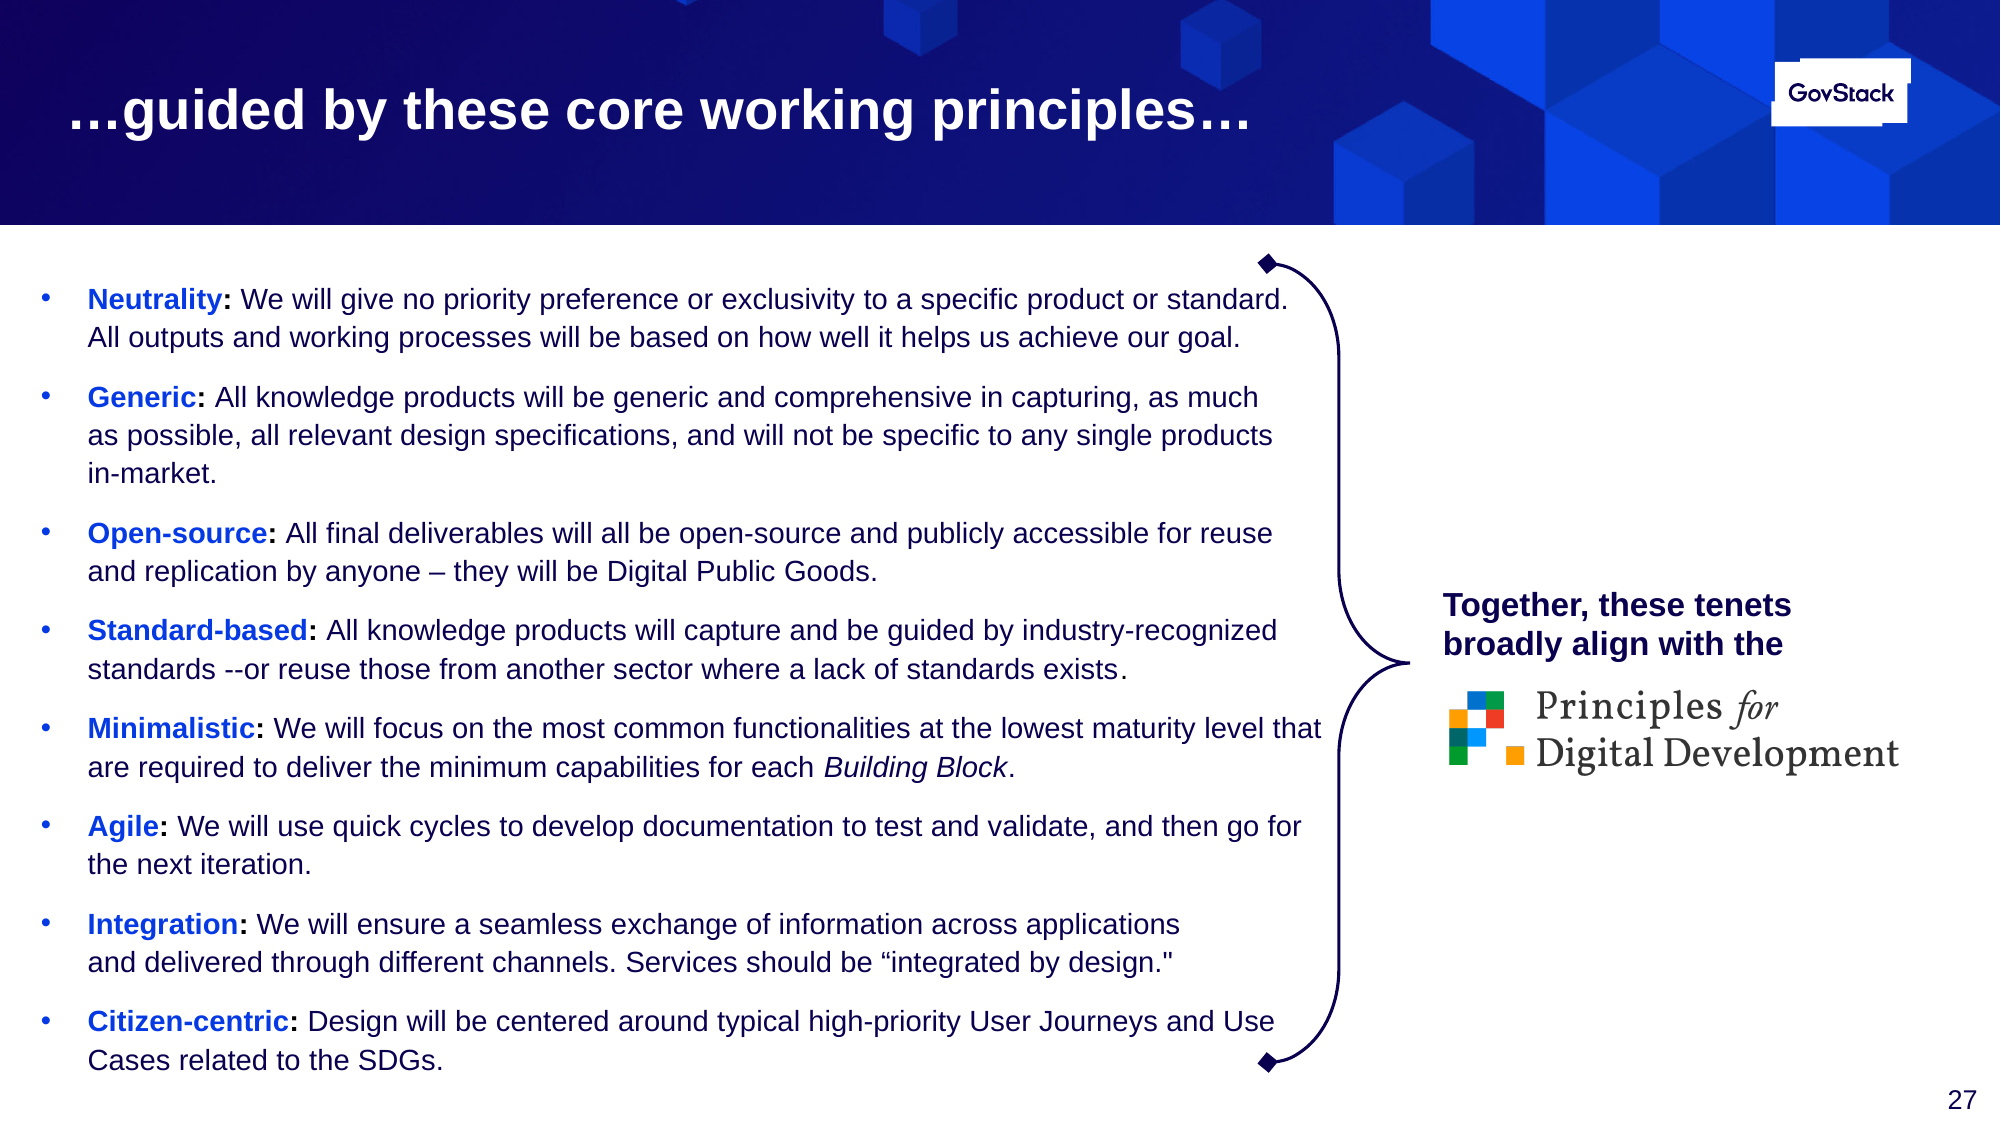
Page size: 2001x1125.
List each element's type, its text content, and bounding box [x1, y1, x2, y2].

slide_number 27 [1864, 1077, 1978, 1115]
title …guided by these core working principles… [66, 49, 1797, 132]
text_box Together, these tenets broadly align with the [1414, 583, 1865, 663]
picture [1448, 689, 1899, 776]
picture [0, 0, 2000, 225]
text_box Neutrality: We will give no priority preference or exclusivity to a specific product or standard. All outputs and working processes will be based on how well it helps us achieve our goal. Generic: All knowledge products will be generic and comprehensive in capturing, as much as possible, all relevant design specifications, and will not be specific to any single products in-market. Open-source: All final deliverables will all be open-source and publicly accessible for reuse and replication by anyone – they will be Digital Public Goods. Standard-based: All knowledge products will capture and be guided by industry-recognized standards --or reuse those from another sector where a lack of standards exists. Minimalistic: We will focus on the most common functionalities at the lowest maturity level that are required to deliver the minimum capabilities for each Building Block. Agile: We will use quick cycles to develop documentation to test and validate, and then go for the next iteration. Integration: We will ensure a seamless exchange of information across applications and delivered through different channels. Services should be “integrated by design." Citizen-centric: Design will be centered around typical high-priority User Journeys and Use Cases related to the SDGs. [40, 276, 1330, 1125]
text_box [1257, 253, 1410, 1073]
